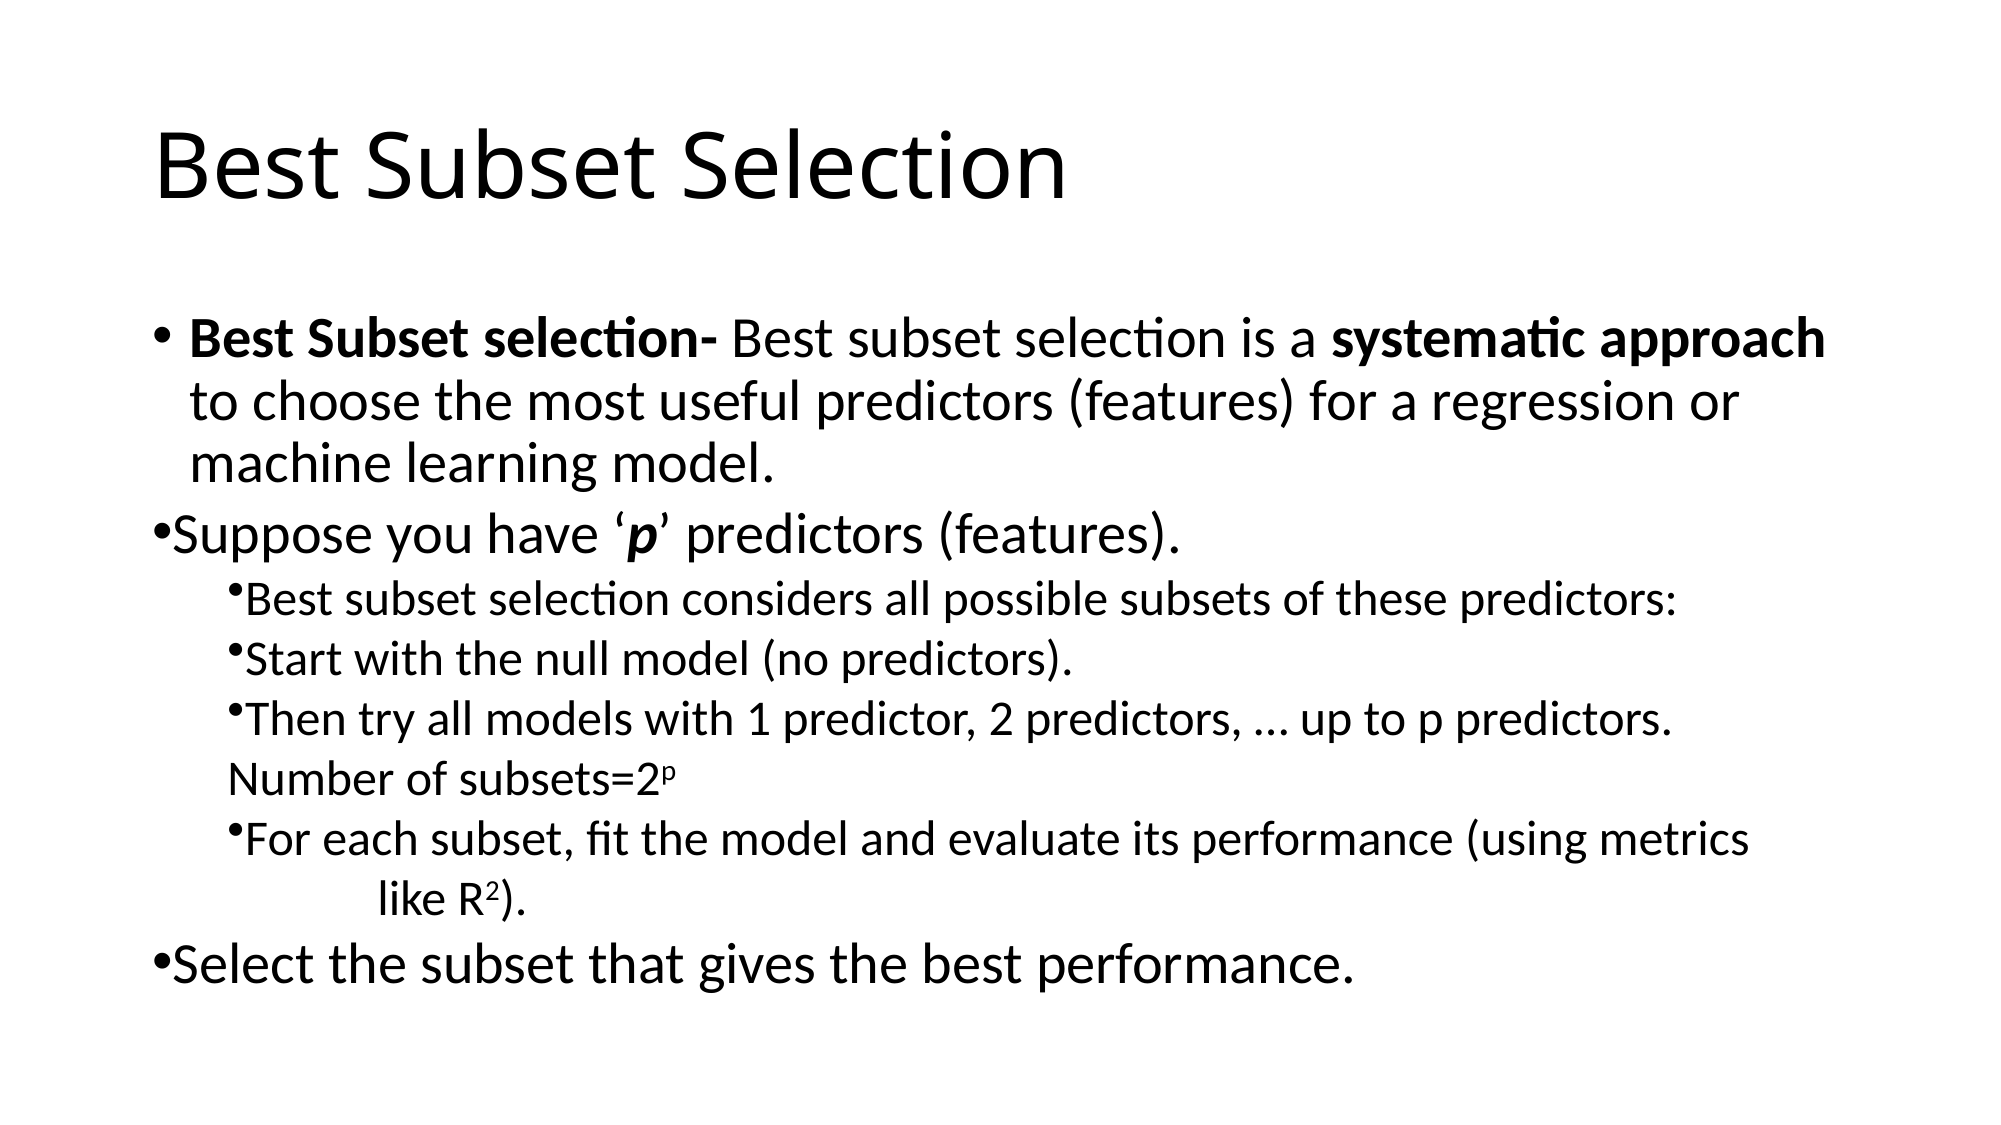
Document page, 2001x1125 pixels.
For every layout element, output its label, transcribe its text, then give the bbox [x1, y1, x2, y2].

title Best Subset Selection [137, 59, 1863, 278]
list Best Subset selection- Best subset selection is a systematic approach to choose the most useful predictors (features) for a regression or machine learning model. Suppose you have ‘p’ predictors (features). Best subset selection considers all possible subsets of these predictors: Start with the null model (no predictors). Then try all models with 1 predictor, 2 predictors, … up to p predictors. Number of subsets=2p For each subset, fit the model and evaluate its performance (using metrics like R2). Select the subset that gives the best performance. [137, 299, 1863, 1014]
